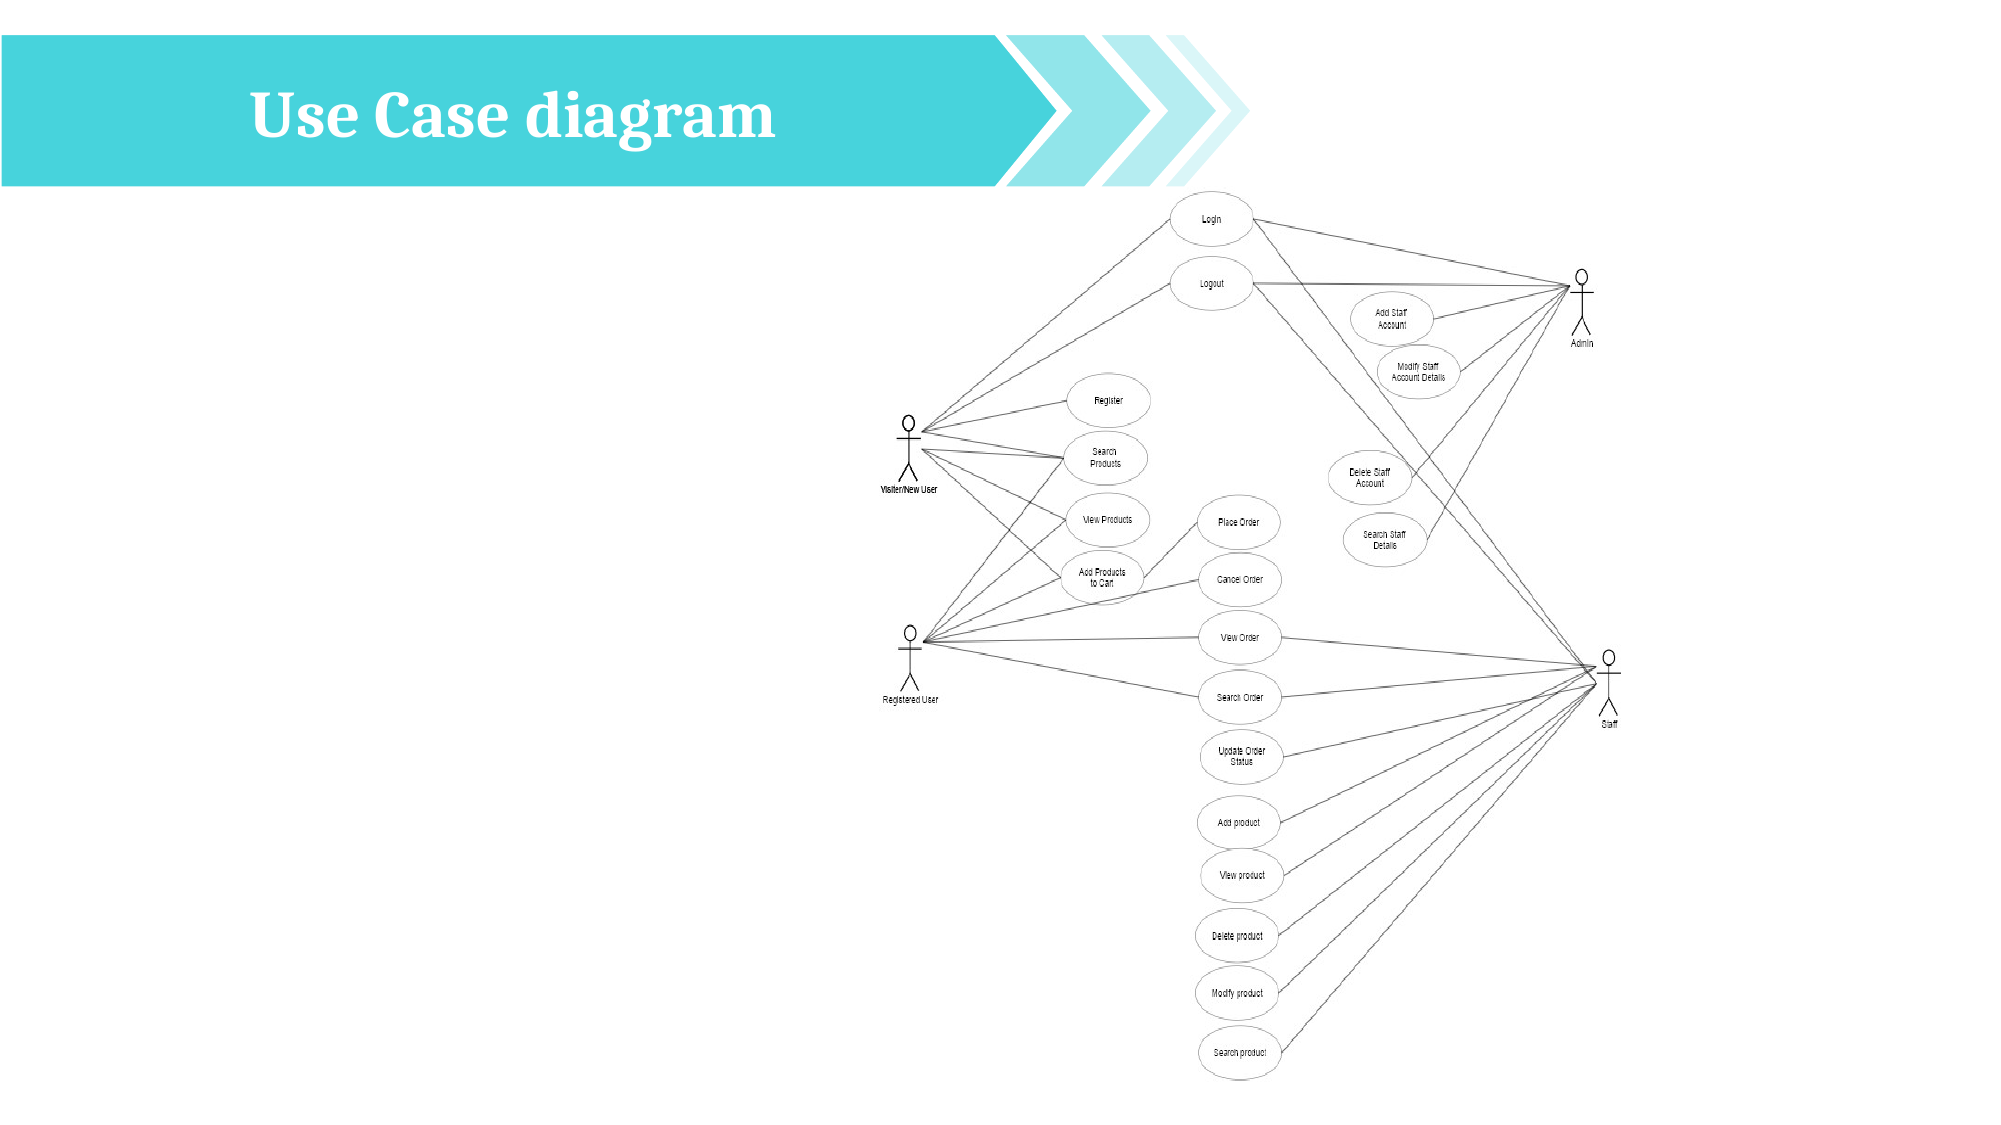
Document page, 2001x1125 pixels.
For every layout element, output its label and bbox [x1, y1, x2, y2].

picture [782, 99, 1723, 1125]
text_box [0, 33, 1253, 189]
